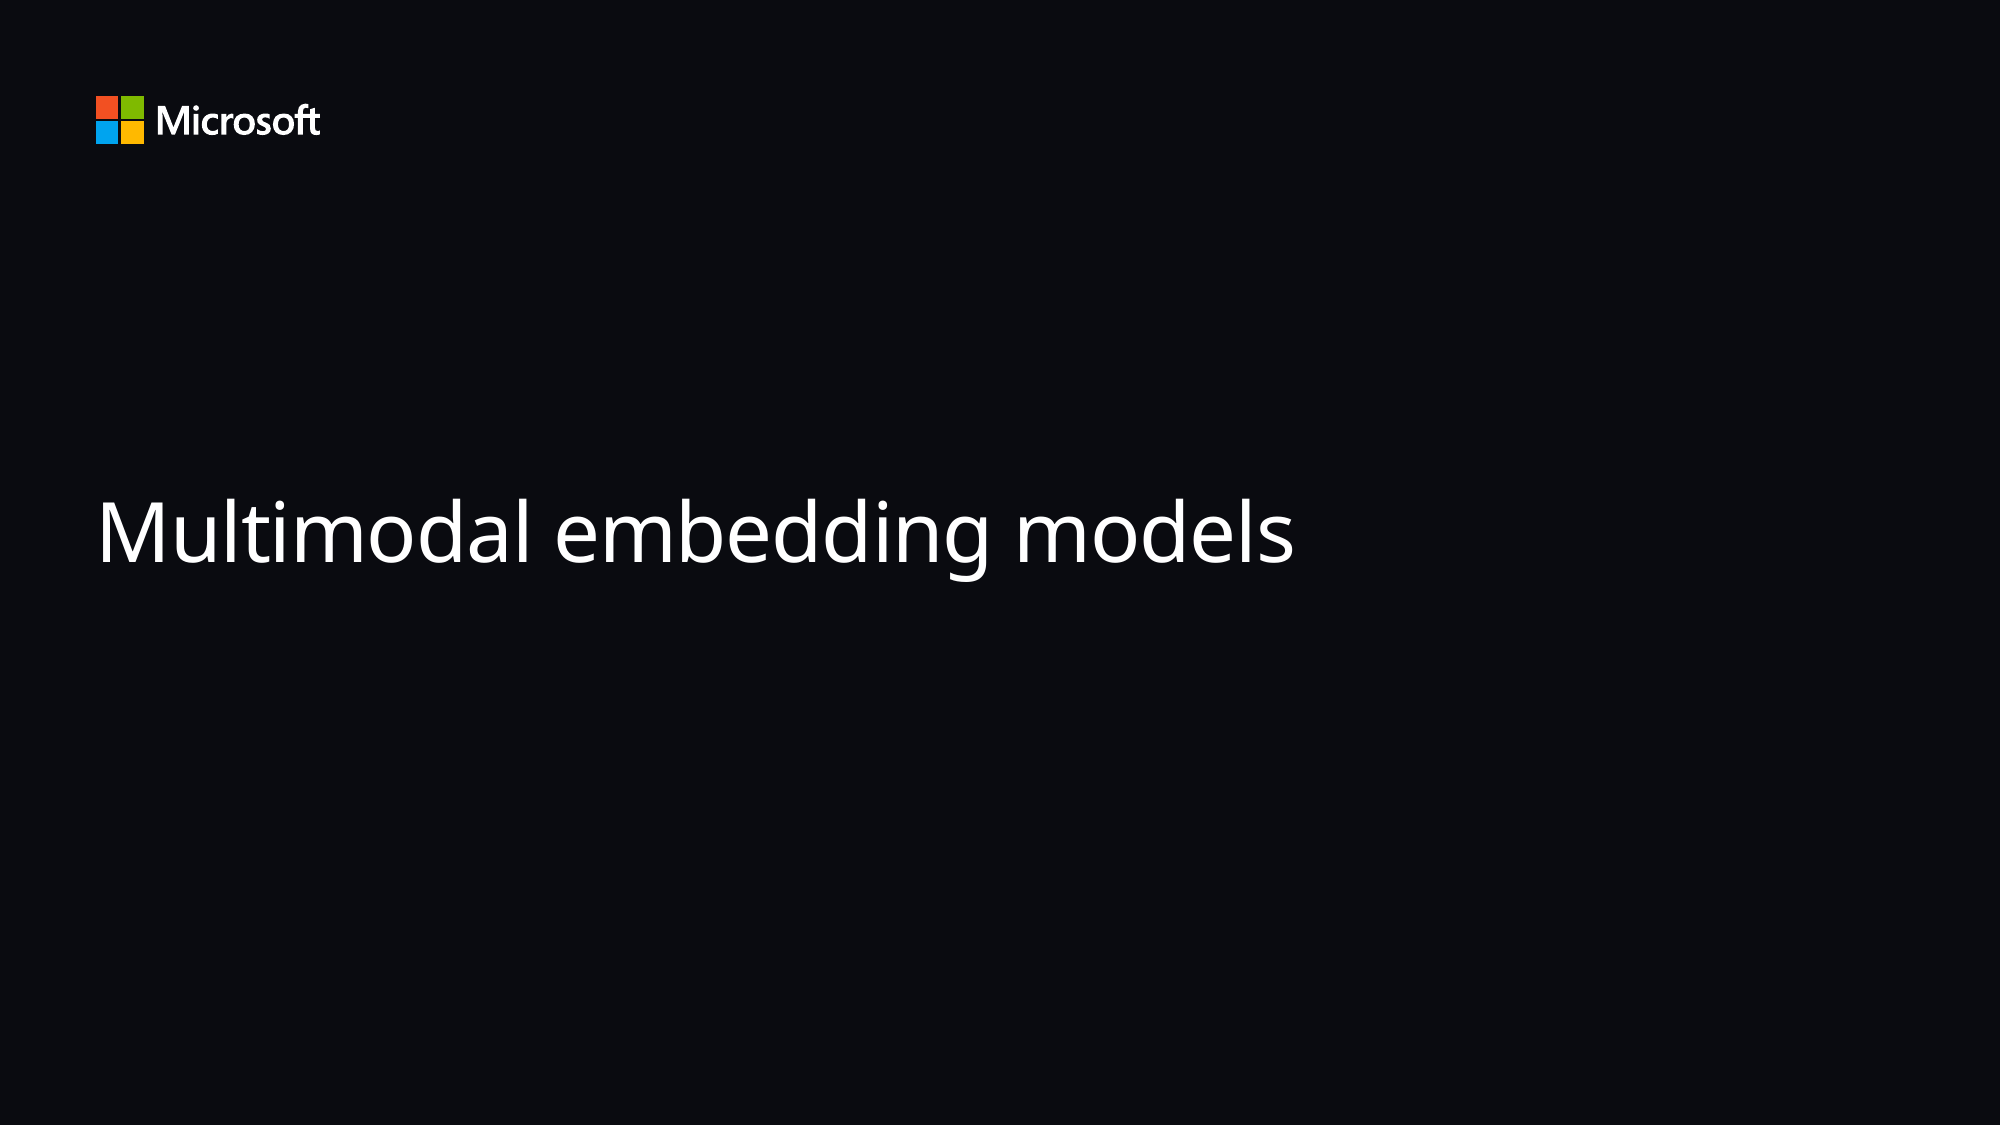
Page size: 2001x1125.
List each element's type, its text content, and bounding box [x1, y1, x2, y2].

title Multimodal embedding models [95, 478, 1596, 580]
